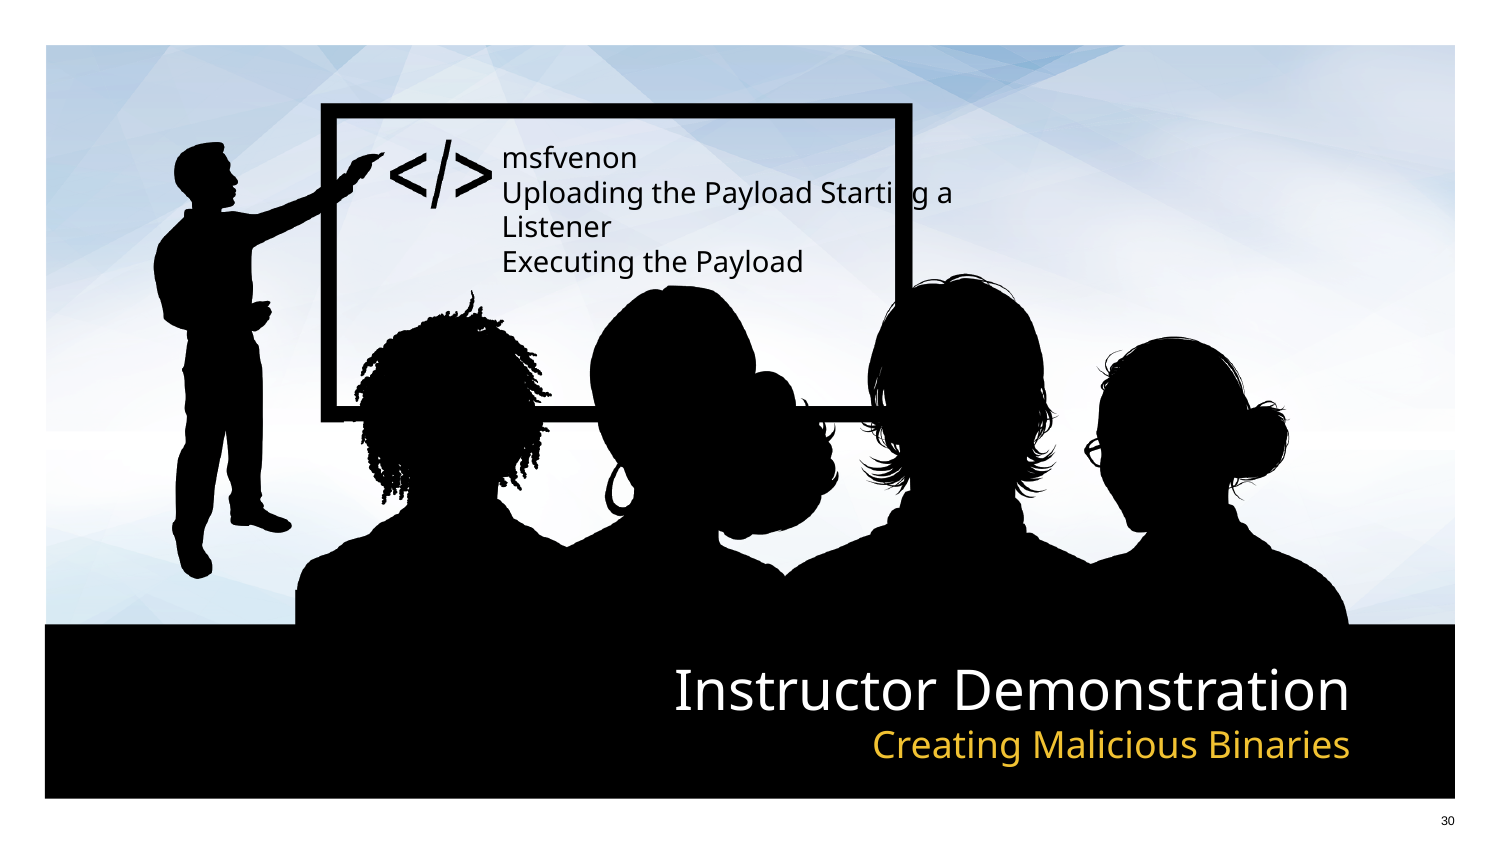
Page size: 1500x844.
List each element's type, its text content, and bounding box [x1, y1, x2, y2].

title msfvenon Uploading the Payload Starting a Listener Executing the Payload [426, 137, 1160, 450]
title Creating Malicious Binaries [0, 719, 1500, 799]
picture [45, 0, 1468, 630]
slide_number ‹#› [1412, 813, 1455, 831]
